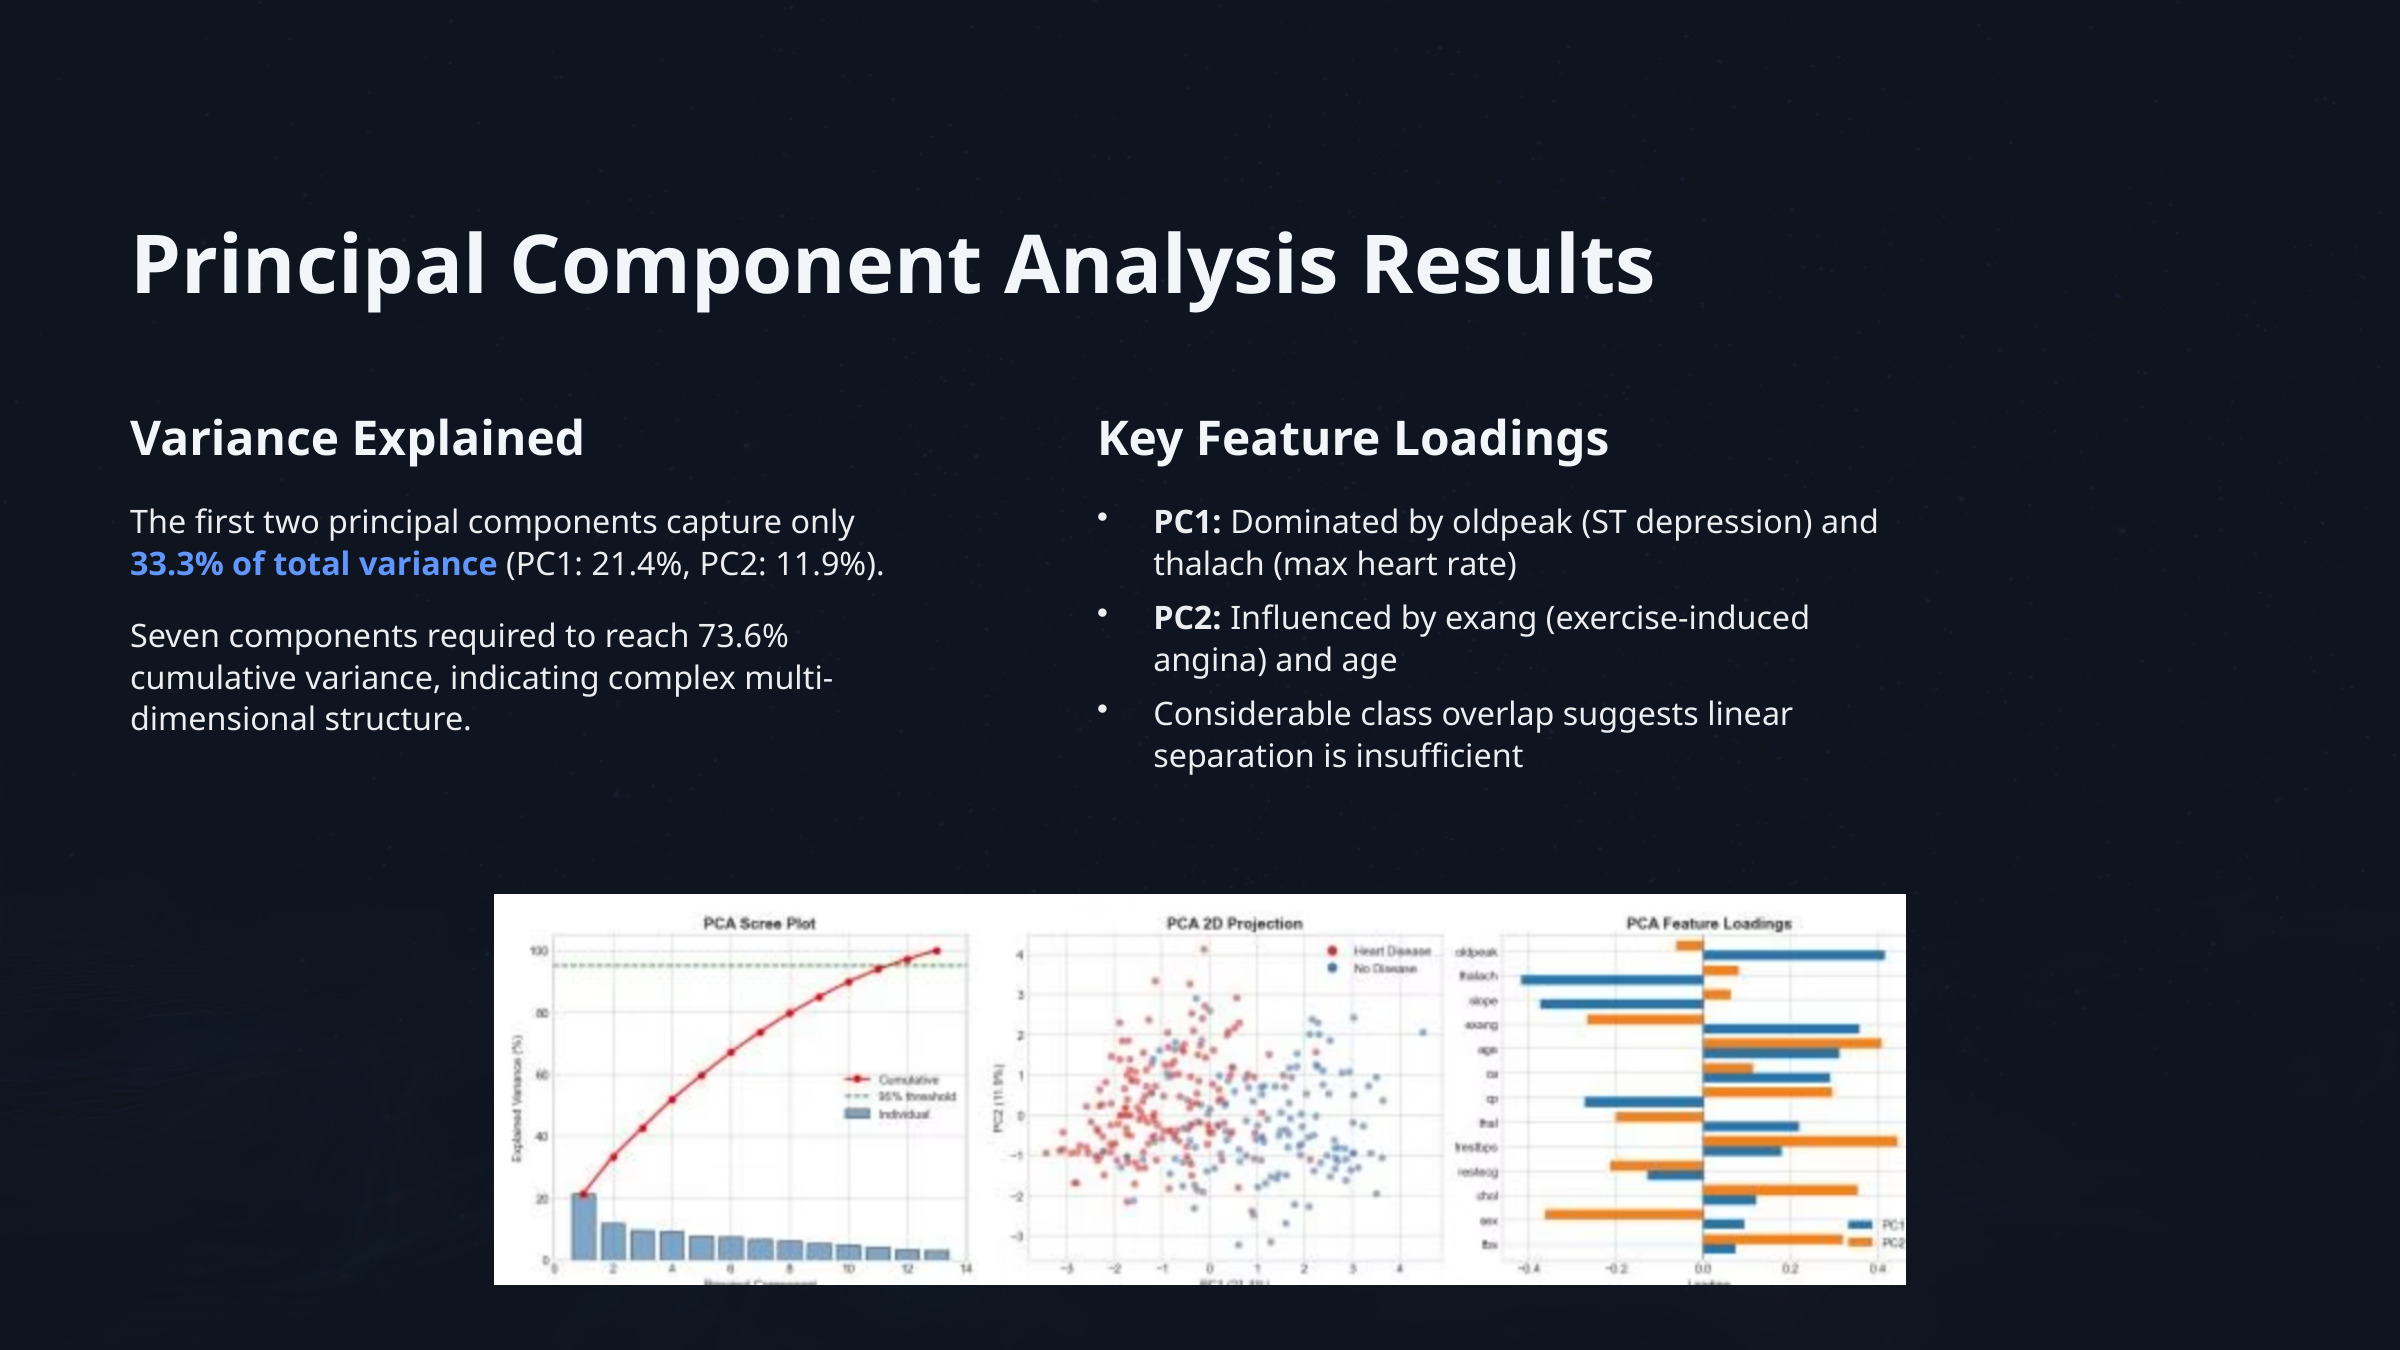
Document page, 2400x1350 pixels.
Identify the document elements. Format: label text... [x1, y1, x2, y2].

text_box Key Feature Loadings [1097, 402, 1610, 466]
text_box Variance Explained [130, 402, 619, 466]
picture [494, 894, 1906, 1285]
text_box PC1: Dominated by oldpeak (ST depression) and thalach (max heart rate) [1097, 498, 1906, 583]
text_box PC2: Influenced by exang (exercise-induced angina) and age [1097, 594, 1906, 680]
text_box The first two principal components capture only 33.3% of total variance (PC1: 21.4%, PC2: 11.9%). [130, 498, 939, 583]
text_box Principal Component Analysis Results [130, 204, 1641, 311]
text_box Considerable class overlap suggests linear separation is insufficient [1097, 690, 1906, 776]
text_box Seven components required to reach 73.6% cumulative variance, indicating complex multi-dimensional structure. [130, 612, 939, 740]
